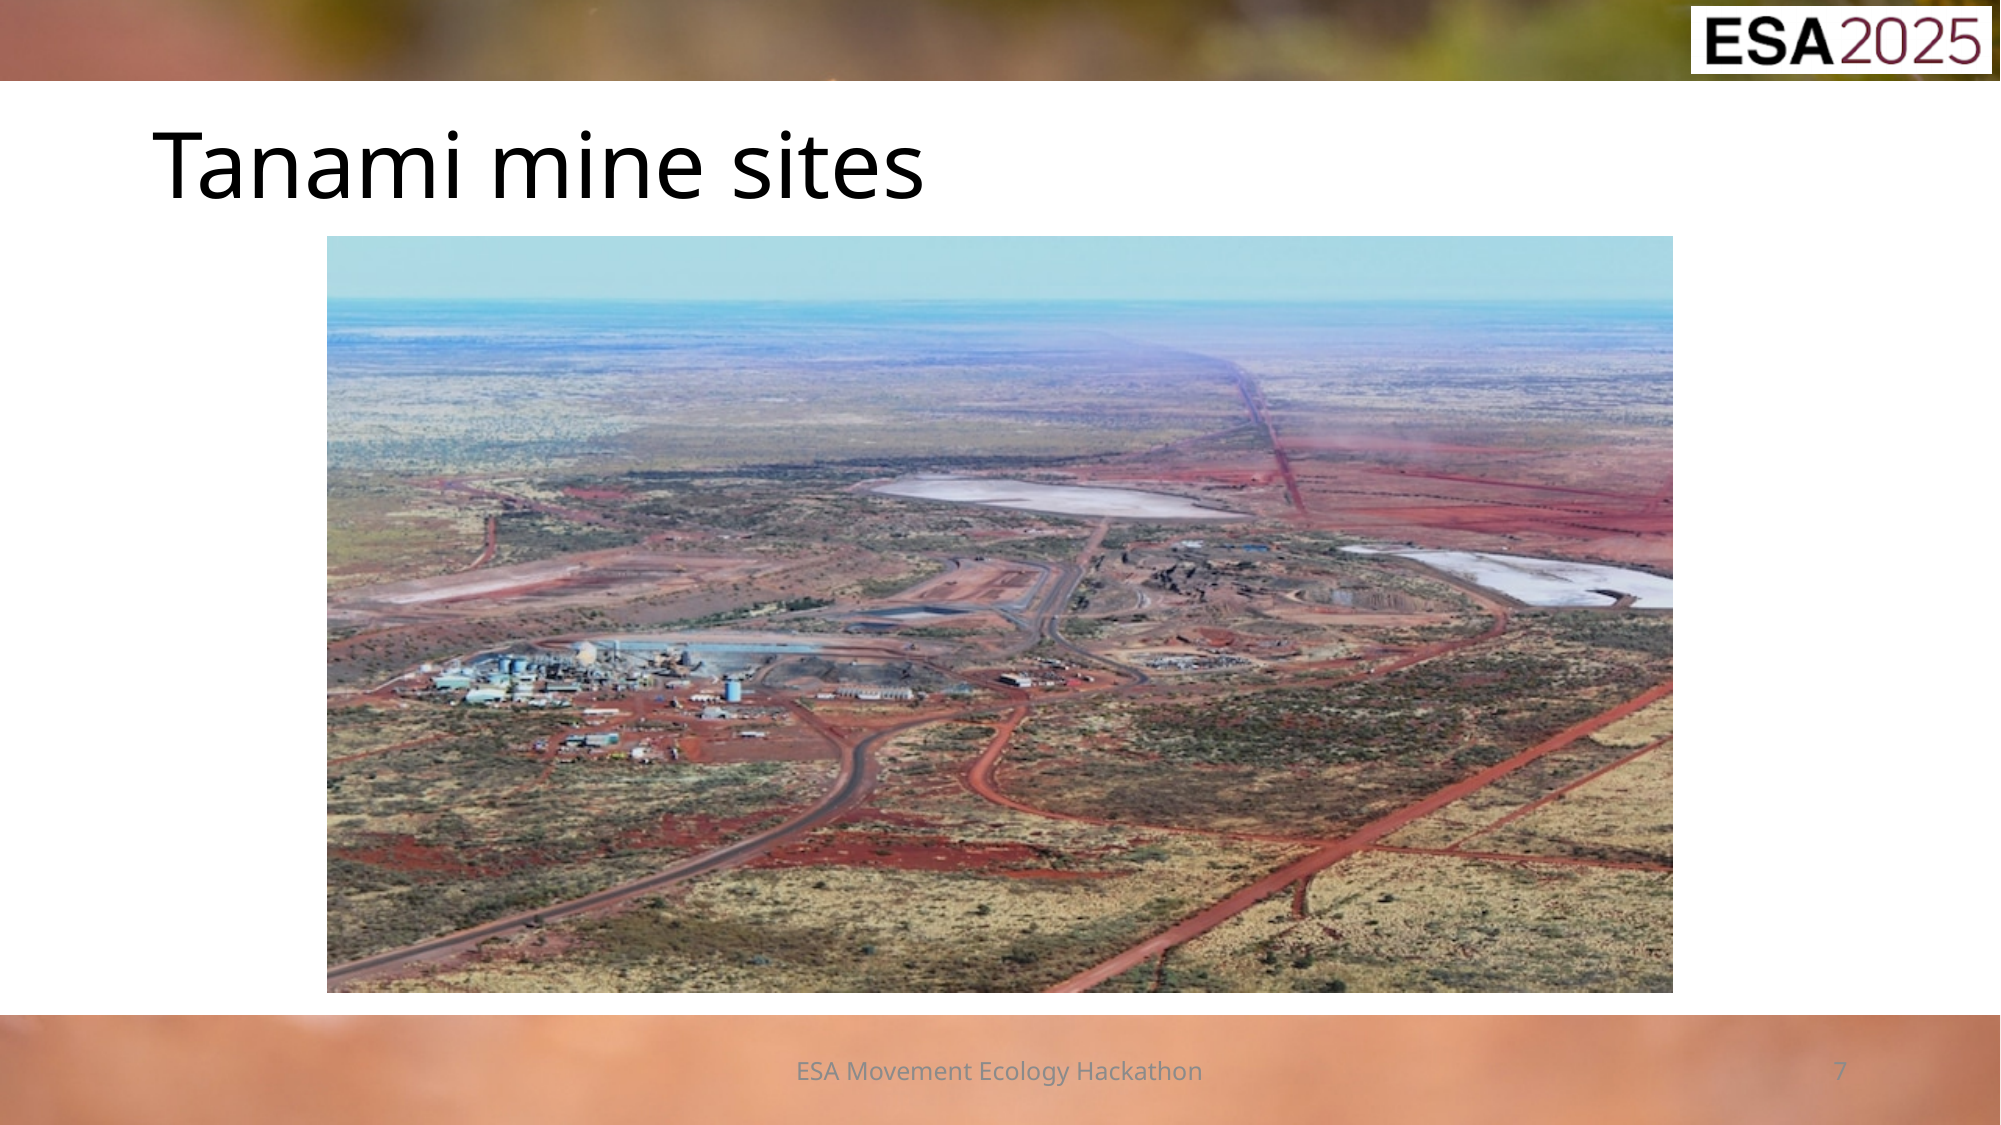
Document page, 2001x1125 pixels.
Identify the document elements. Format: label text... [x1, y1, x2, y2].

picture [0, 0, 2000, 81]
footer ESA Movement Ecology Hackathon [662, 1042, 1338, 1103]
picture [327, 236, 1673, 993]
title Tanami mine sites [137, 59, 1863, 278]
picture [0, 1015, 2001, 1125]
slide_number 7 [1412, 1042, 1863, 1103]
